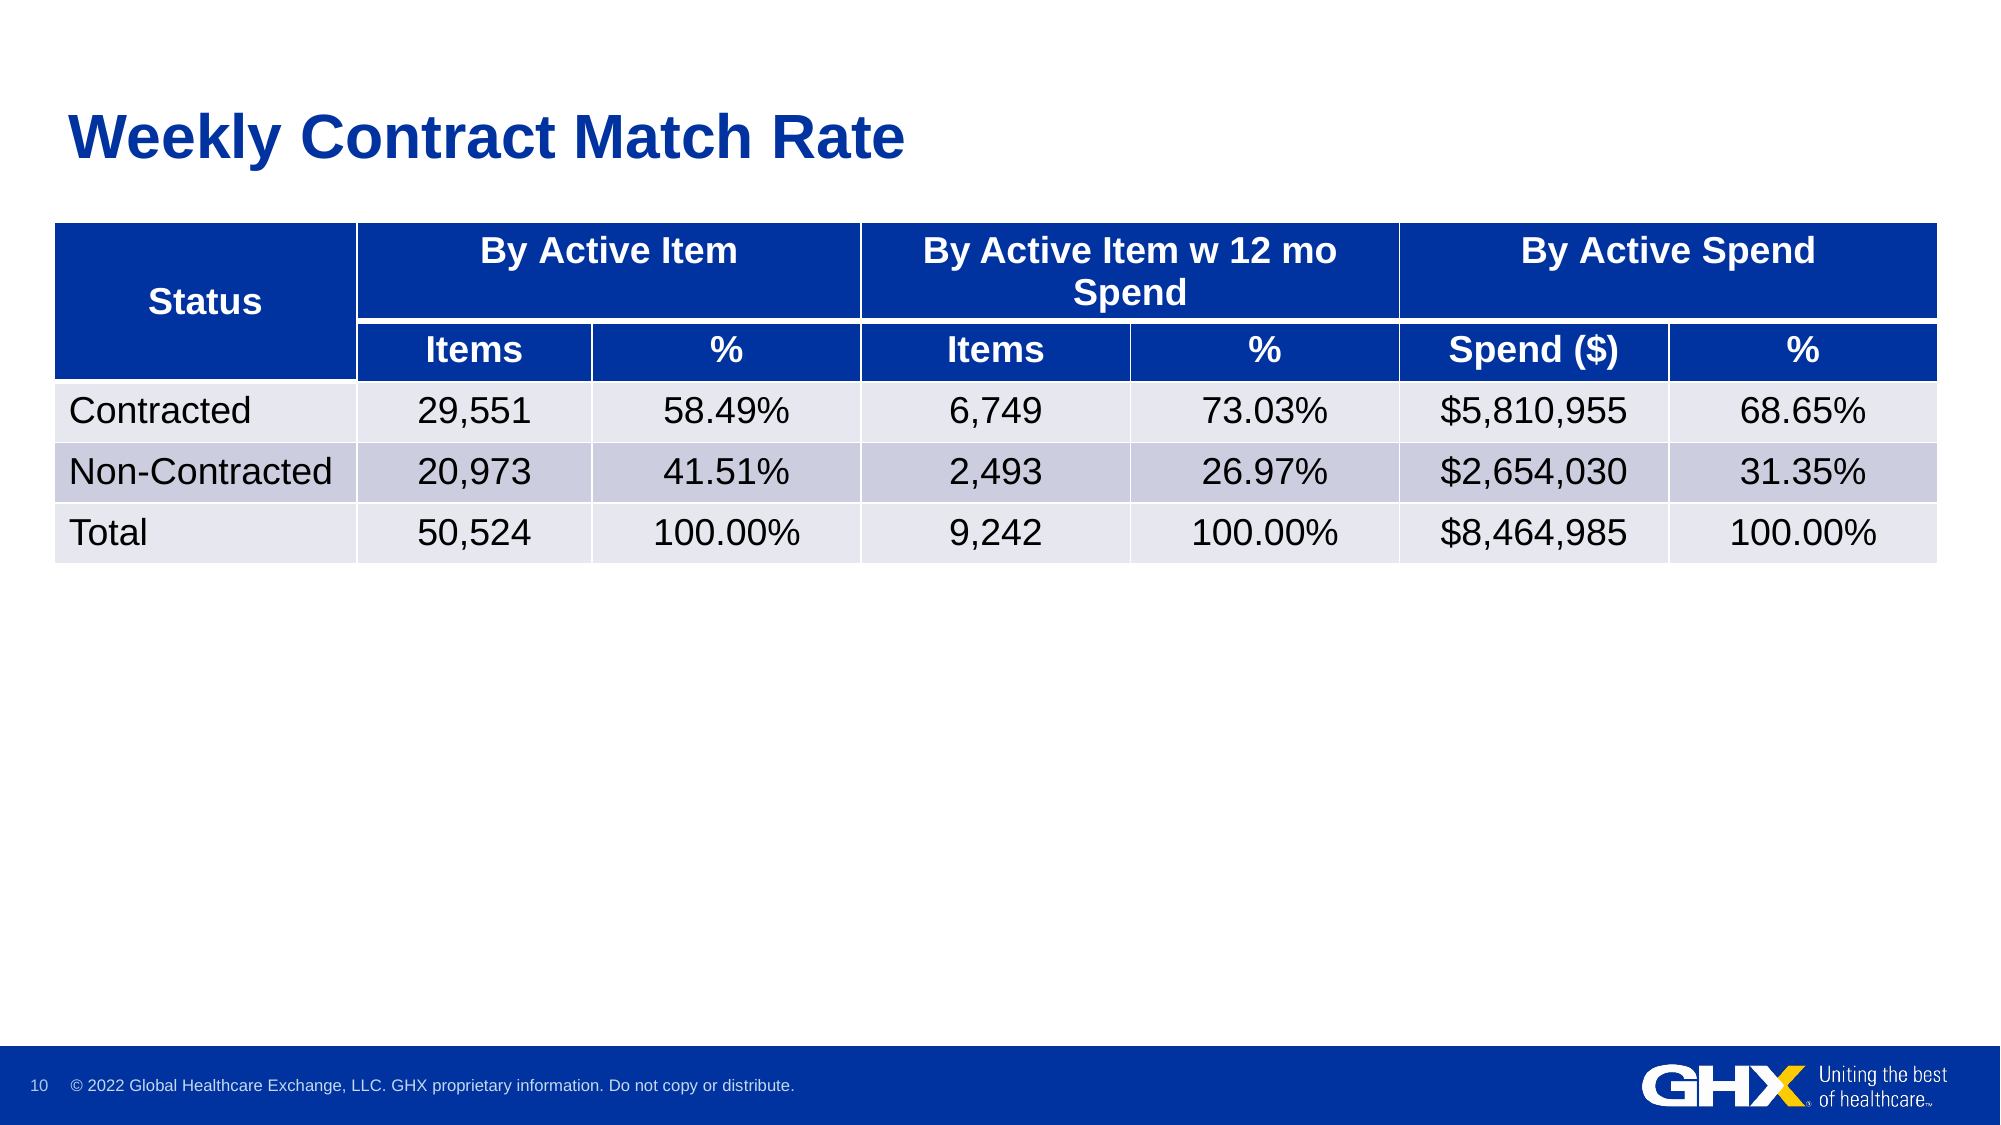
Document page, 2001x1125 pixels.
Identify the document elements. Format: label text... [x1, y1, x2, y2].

title Weekly Contract Match Rate [53, 29, 1938, 180]
table_header By Active Spend [1400, 223, 1937, 318]
table_cell % [593, 324, 860, 381]
table_cell $8,464,985 [1400, 504, 1668, 563]
table_cell 9,242 [862, 504, 1130, 563]
footer © 2022 Global Healthcare Exchange, LLC. GHX proprietary information. Do not copy or distribute. [70, 1054, 1194, 1115]
table_cell $5,810,955 [1400, 383, 1668, 442]
table_cell Spend ($) [1400, 324, 1668, 381]
table_header By Active Item w 12 mo Spend [862, 223, 1399, 318]
picture [1642, 1064, 1947, 1107]
table_cell Items [358, 324, 591, 381]
table_cell 100.00% [593, 504, 860, 563]
table_cell 58.49% [593, 383, 860, 442]
table_cell % [1131, 324, 1399, 381]
table_cell 68.65% [1670, 383, 1937, 442]
table_cell 41.51% [593, 443, 860, 502]
table_cell 6,749 [862, 383, 1130, 442]
table_cell 26.97% [1131, 443, 1399, 502]
table_cell $2,654,030 [1400, 443, 1668, 502]
table_cell 2,493 [862, 443, 1130, 502]
table_cell Non-Contracted [55, 443, 356, 502]
table_cell % [1670, 324, 1937, 381]
table_cell 100.00% [1131, 504, 1399, 563]
table_cell Items [862, 324, 1130, 381]
table_cell Total [55, 504, 356, 563]
table_cell 29,551 [358, 383, 591, 442]
table_header Status [55, 223, 356, 379]
table_cell 50,524 [358, 504, 591, 563]
table_header By Active Item [358, 223, 860, 318]
table_cell 73.03% [1131, 383, 1399, 442]
table_cell Contracted [55, 384, 356, 442]
table_cell 31.35% [1670, 443, 1937, 502]
table_cell 100.00% [1670, 504, 1937, 563]
table_cell 20,973 [358, 443, 591, 502]
